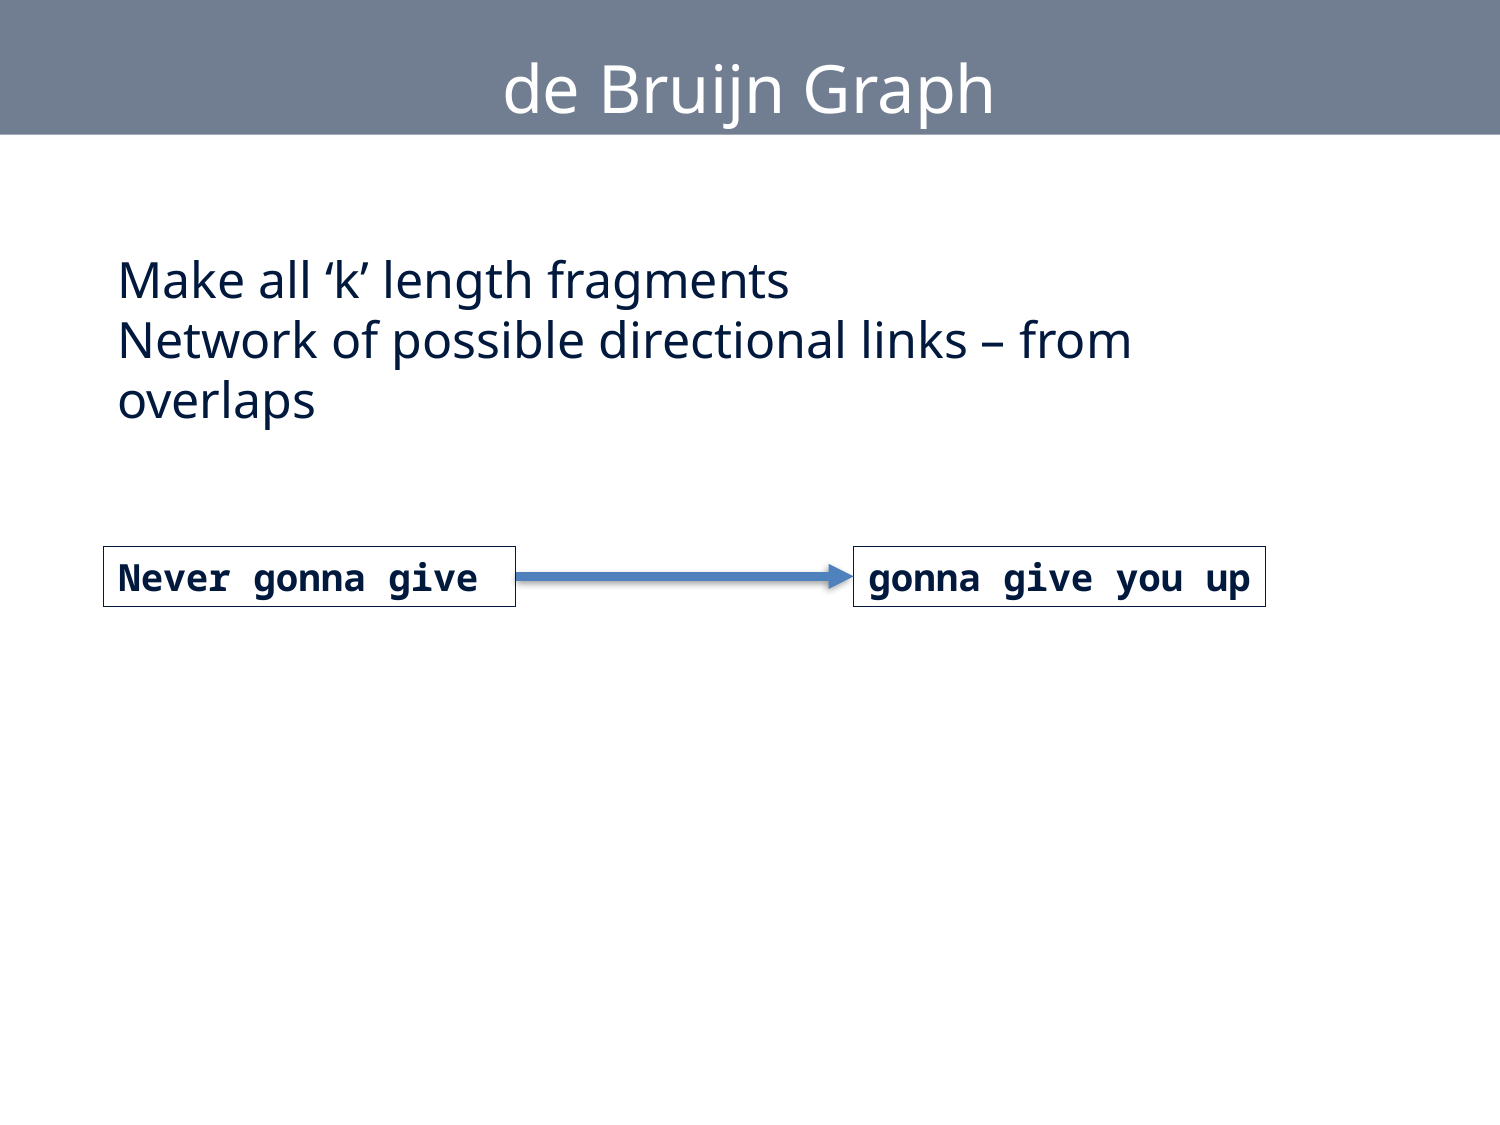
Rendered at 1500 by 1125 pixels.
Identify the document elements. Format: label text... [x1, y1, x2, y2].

text_box Make all ‘k’ length fragments Network of possible directional links – from overlaps [102, 241, 1217, 436]
text_box de Bruijn Graph [0, 0, 1500, 135]
text_box Never gonna give [103, 546, 516, 607]
text_box gonna give you up [853, 546, 1266, 607]
